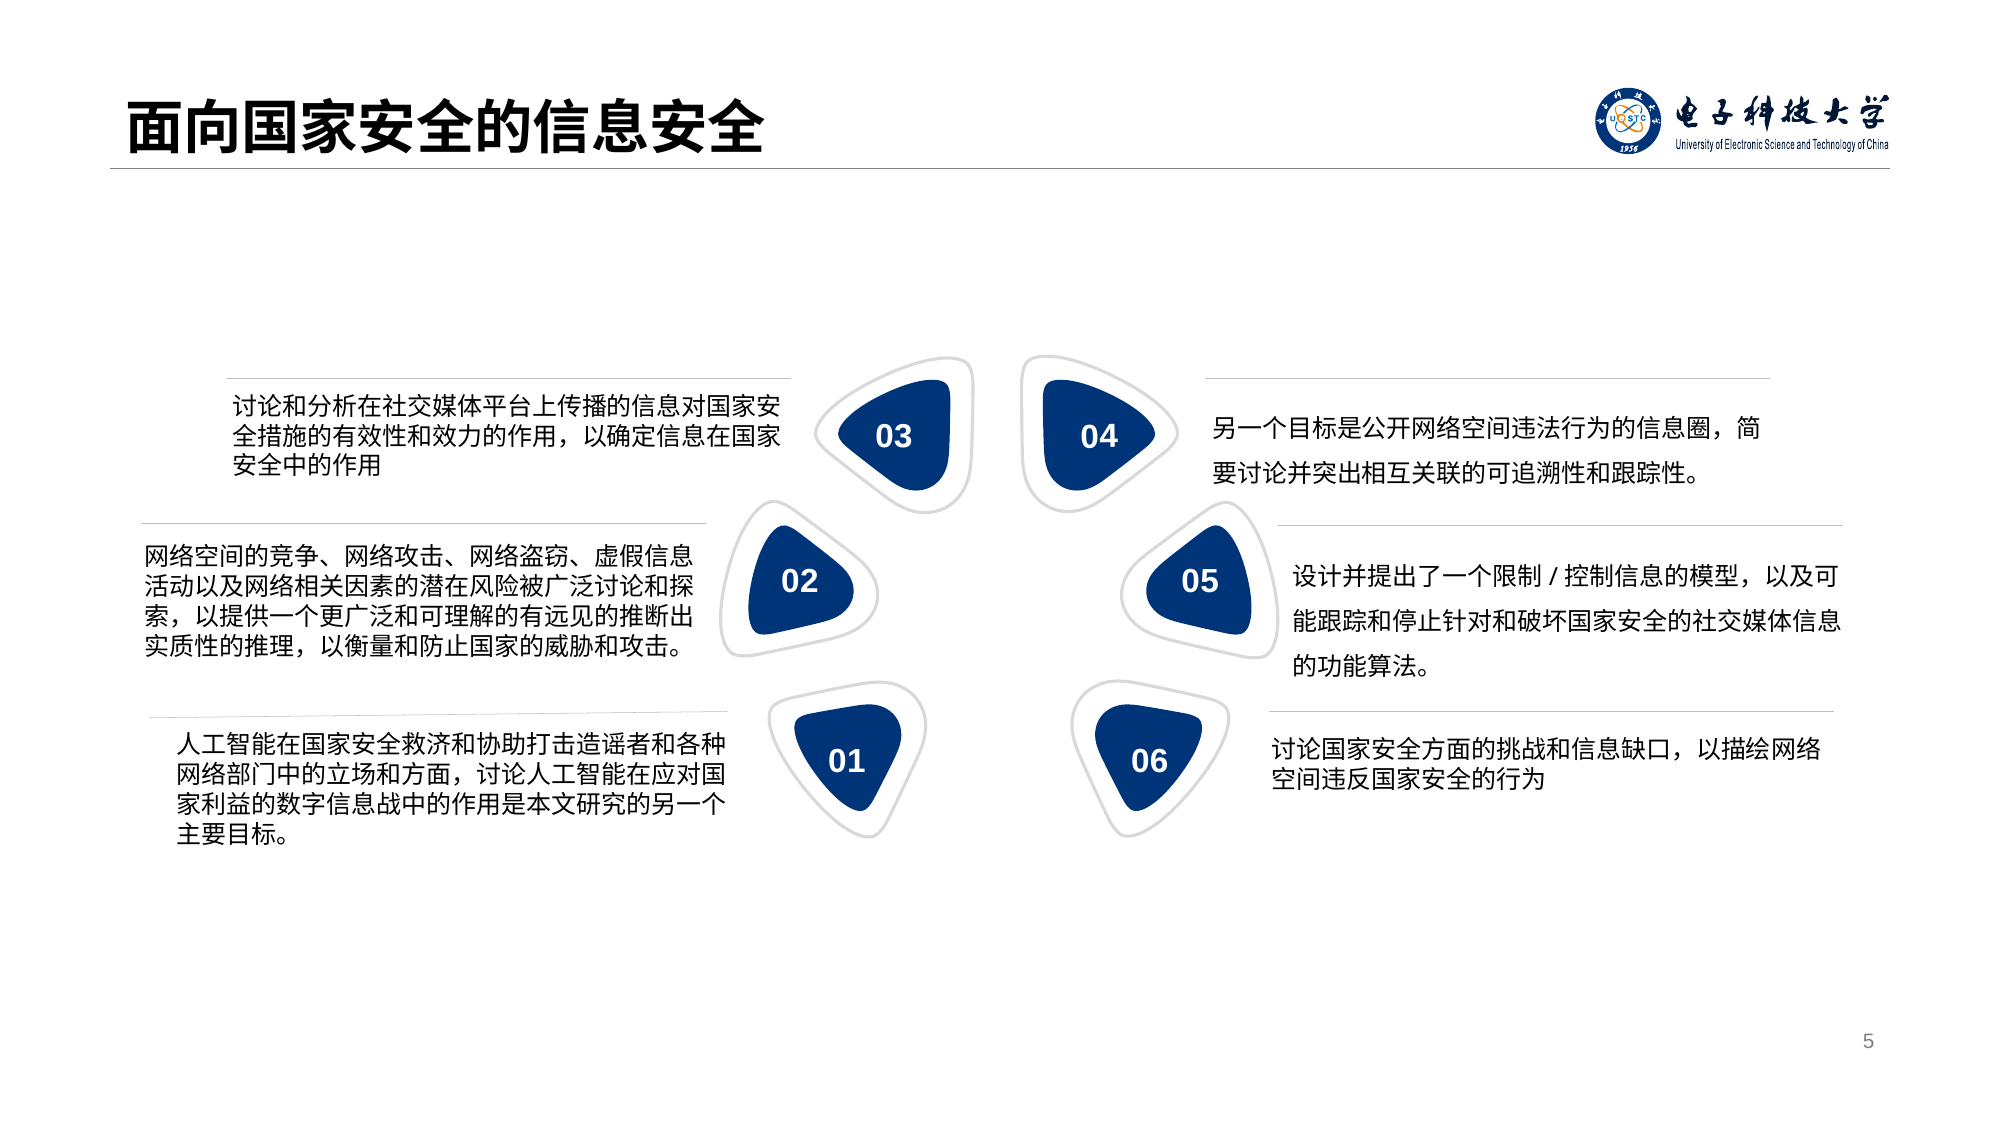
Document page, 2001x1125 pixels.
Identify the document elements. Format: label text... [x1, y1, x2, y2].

title 面向国家安全的信息安全 [109, 0, 1890, 169]
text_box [129, 357, 1860, 856]
slide_number 5 [1412, 1023, 1890, 1058]
